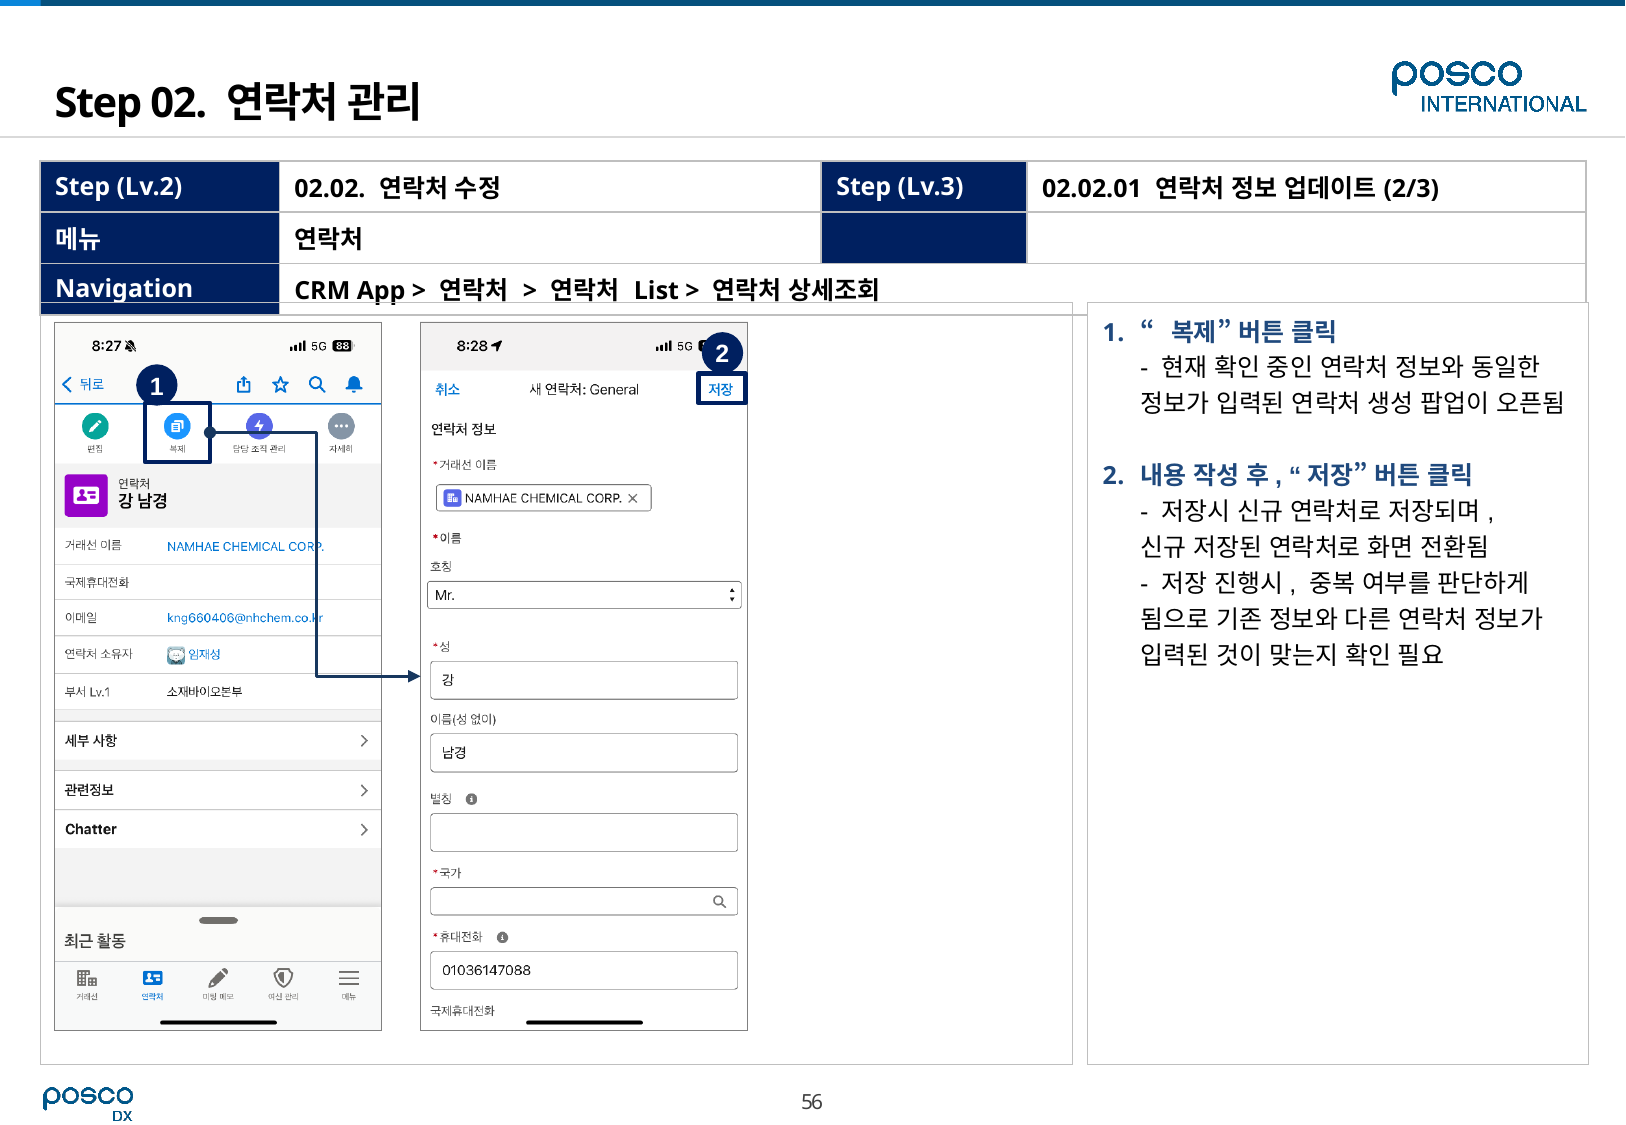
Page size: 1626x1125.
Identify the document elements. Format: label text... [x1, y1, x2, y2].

table_cell 연락처 [280, 213, 820, 263]
text_box Step 02. 연락처 관리 [39, 68, 685, 115]
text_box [209, 432, 421, 677]
table_cell 메뉴 [41, 213, 279, 263]
table_cell [1028, 213, 1585, 263]
picture [420, 321, 748, 1031]
table_cell CRM App > 연락처 > 연락처 List > 연락처 상세조회 [280, 264, 1585, 314]
picture [43, 1087, 133, 1121]
table_header 02.02. 연락처 수정 [280, 162, 820, 211]
picture [1391, 59, 1587, 113]
table_cell [822, 213, 1026, 263]
table_header Step (Lv.3) [822, 162, 1026, 211]
picture [54, 321, 382, 1031]
picture [0, 0, 41, 6]
table_cell Navigation [41, 264, 279, 302]
text_box [40, 302, 1073, 1065]
table_header Step (Lv.2) [41, 162, 279, 211]
table_header 02.02.01 연락처 정보 업데이트(2/3) [1028, 162, 1585, 211]
text_box “복제” 버튼 클릭 - 현재 확인 중인 연락처 정보와 동일한 정보가 입력된 연락처 생성 팝업이 오픈됨 내용 작성 후, “저장” 버튼 클릭 - 저장시 신규 연락처로 저장되며, 신규 저장된 연락처로 화면 전환됨 - 저장 진행시, 중복 여부를 판단하게 됨으로 기존 정보와 다른 연락처 정보가 입력된 것이 맞는지 확인 필요 [1087, 302, 1589, 1065]
